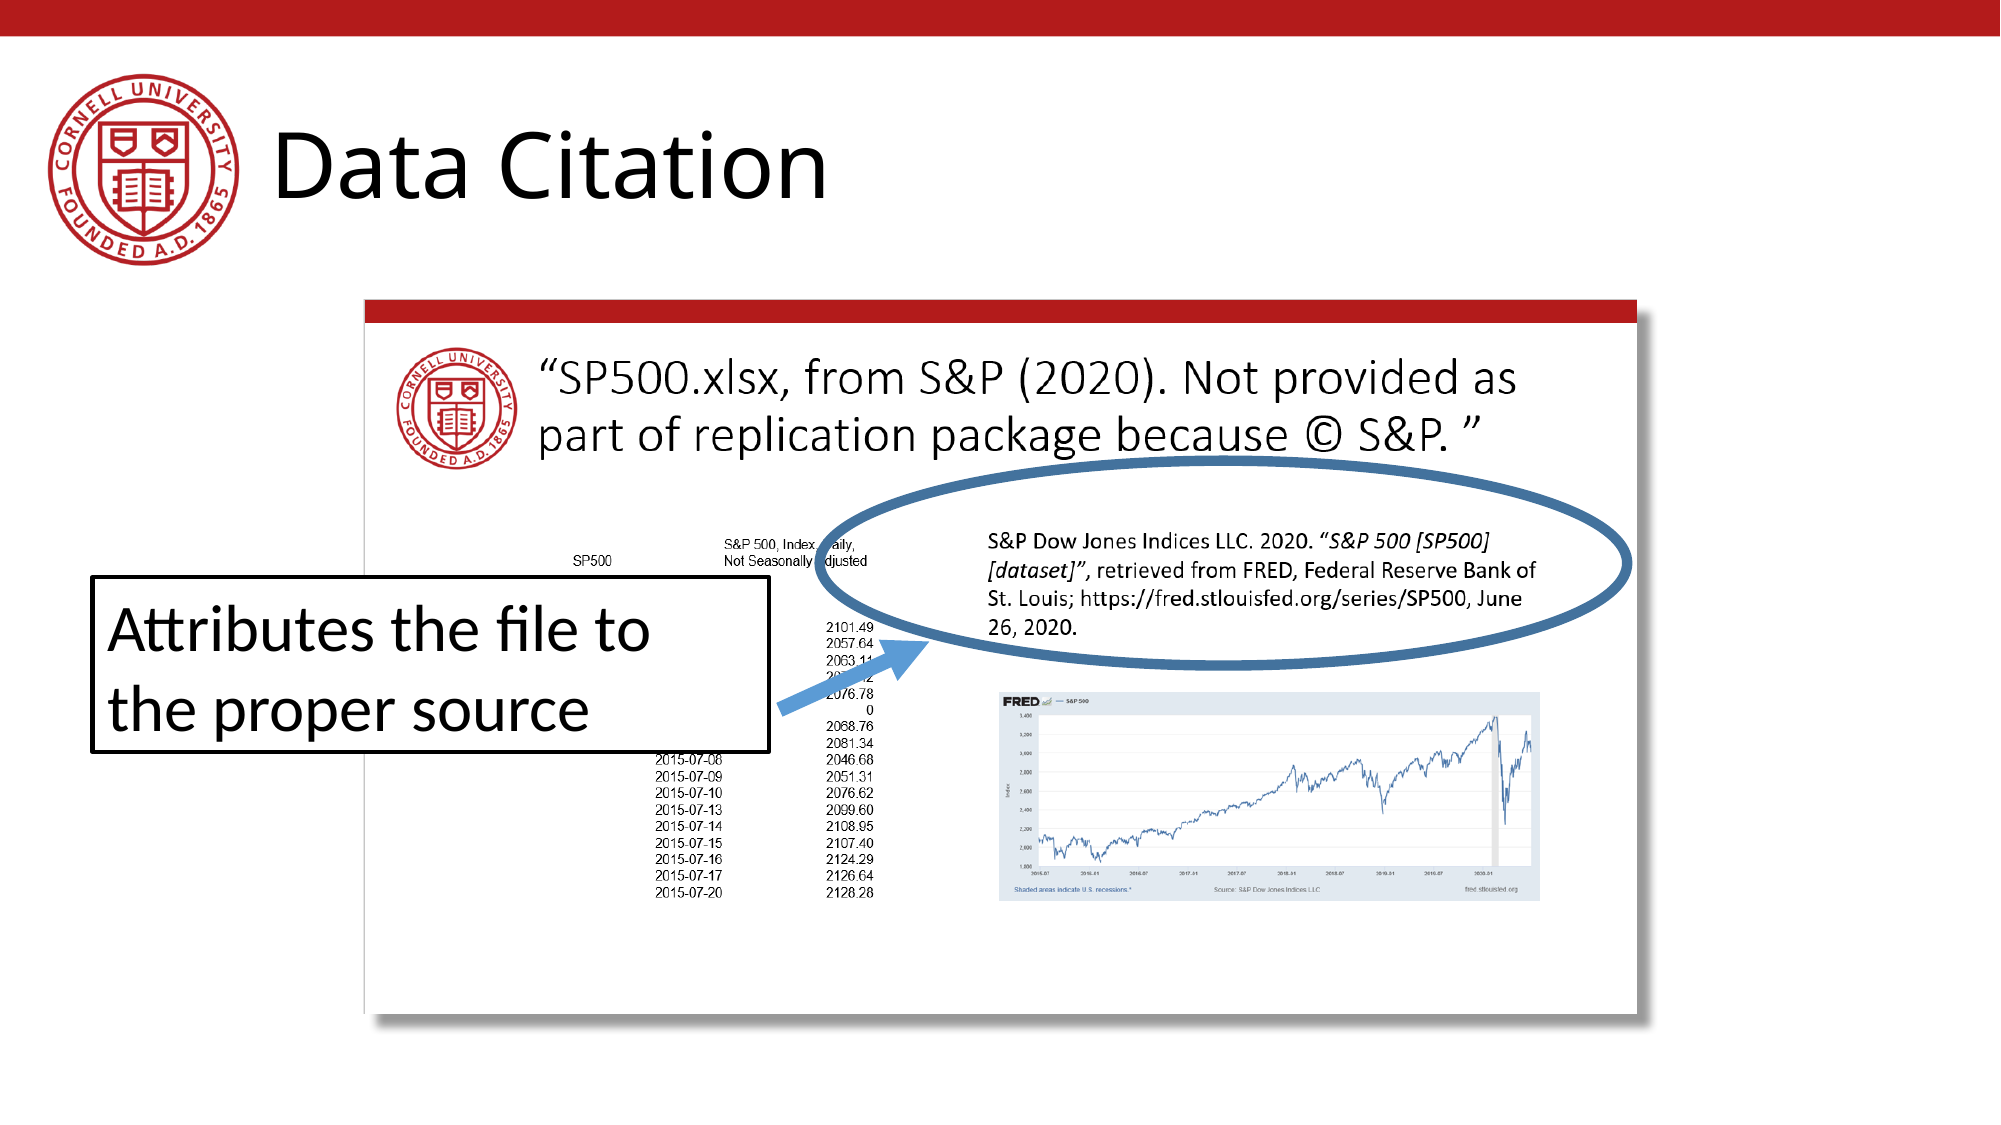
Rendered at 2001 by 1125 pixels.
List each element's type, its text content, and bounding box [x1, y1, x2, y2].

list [363, 299, 1637, 1014]
text_box Attributes the file to the proper source [92, 577, 363, 752]
title Data Citation [255, 59, 1860, 278]
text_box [779, 641, 930, 710]
picture [39, 65, 255, 274]
